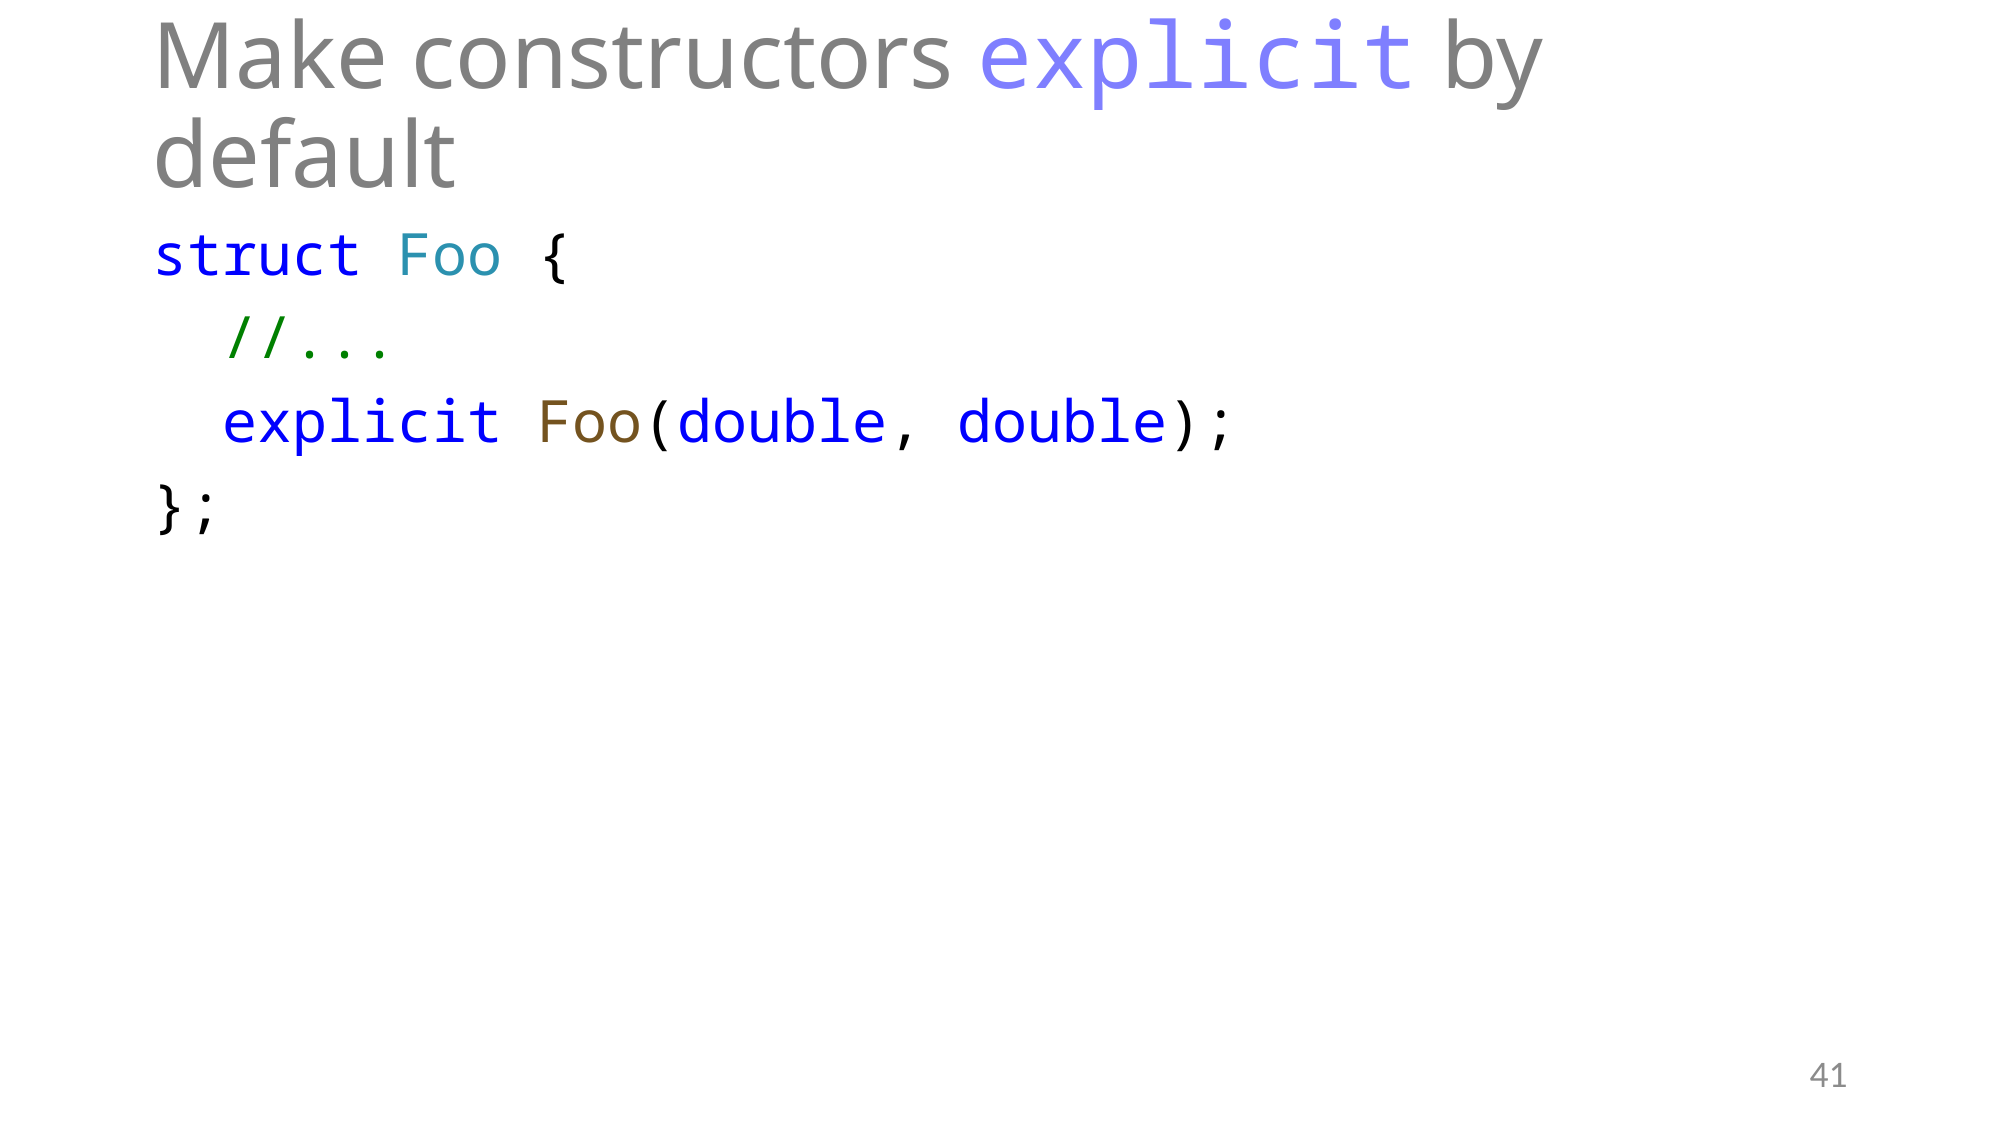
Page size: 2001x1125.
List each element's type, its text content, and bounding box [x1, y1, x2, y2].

list struct Foo { //... explicit Foo(double, double); }; [137, 217, 1863, 1043]
slide_number 41 [1412, 1042, 1863, 1103]
title Make constructors explicit by default [137, 0, 1863, 217]
